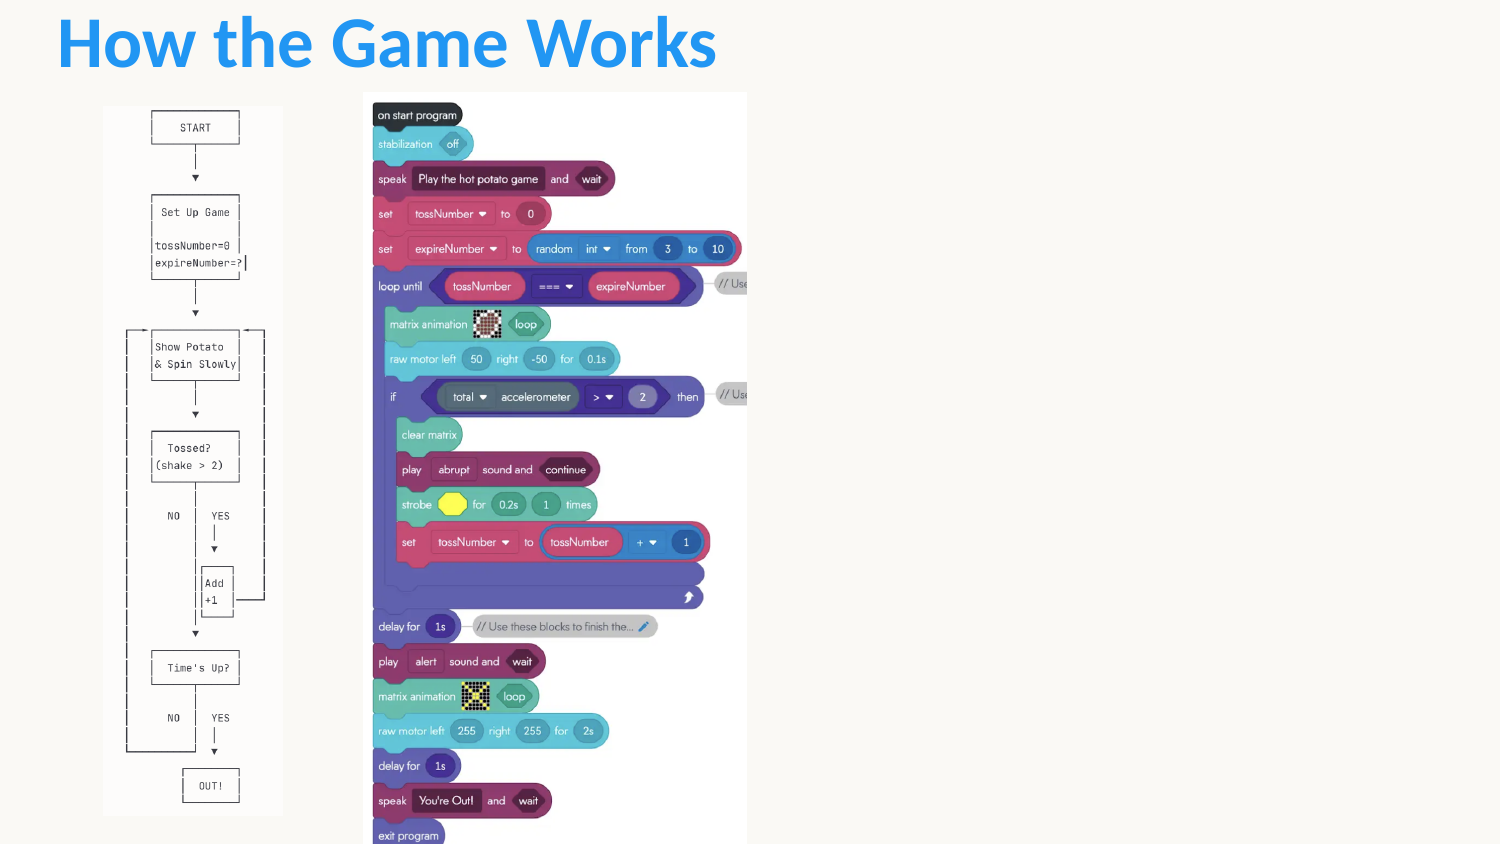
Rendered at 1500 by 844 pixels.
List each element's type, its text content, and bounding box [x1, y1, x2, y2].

text_box How the Game Works [0, 0, 930, 90]
picture [103, 105, 284, 816]
picture [363, 92, 747, 844]
